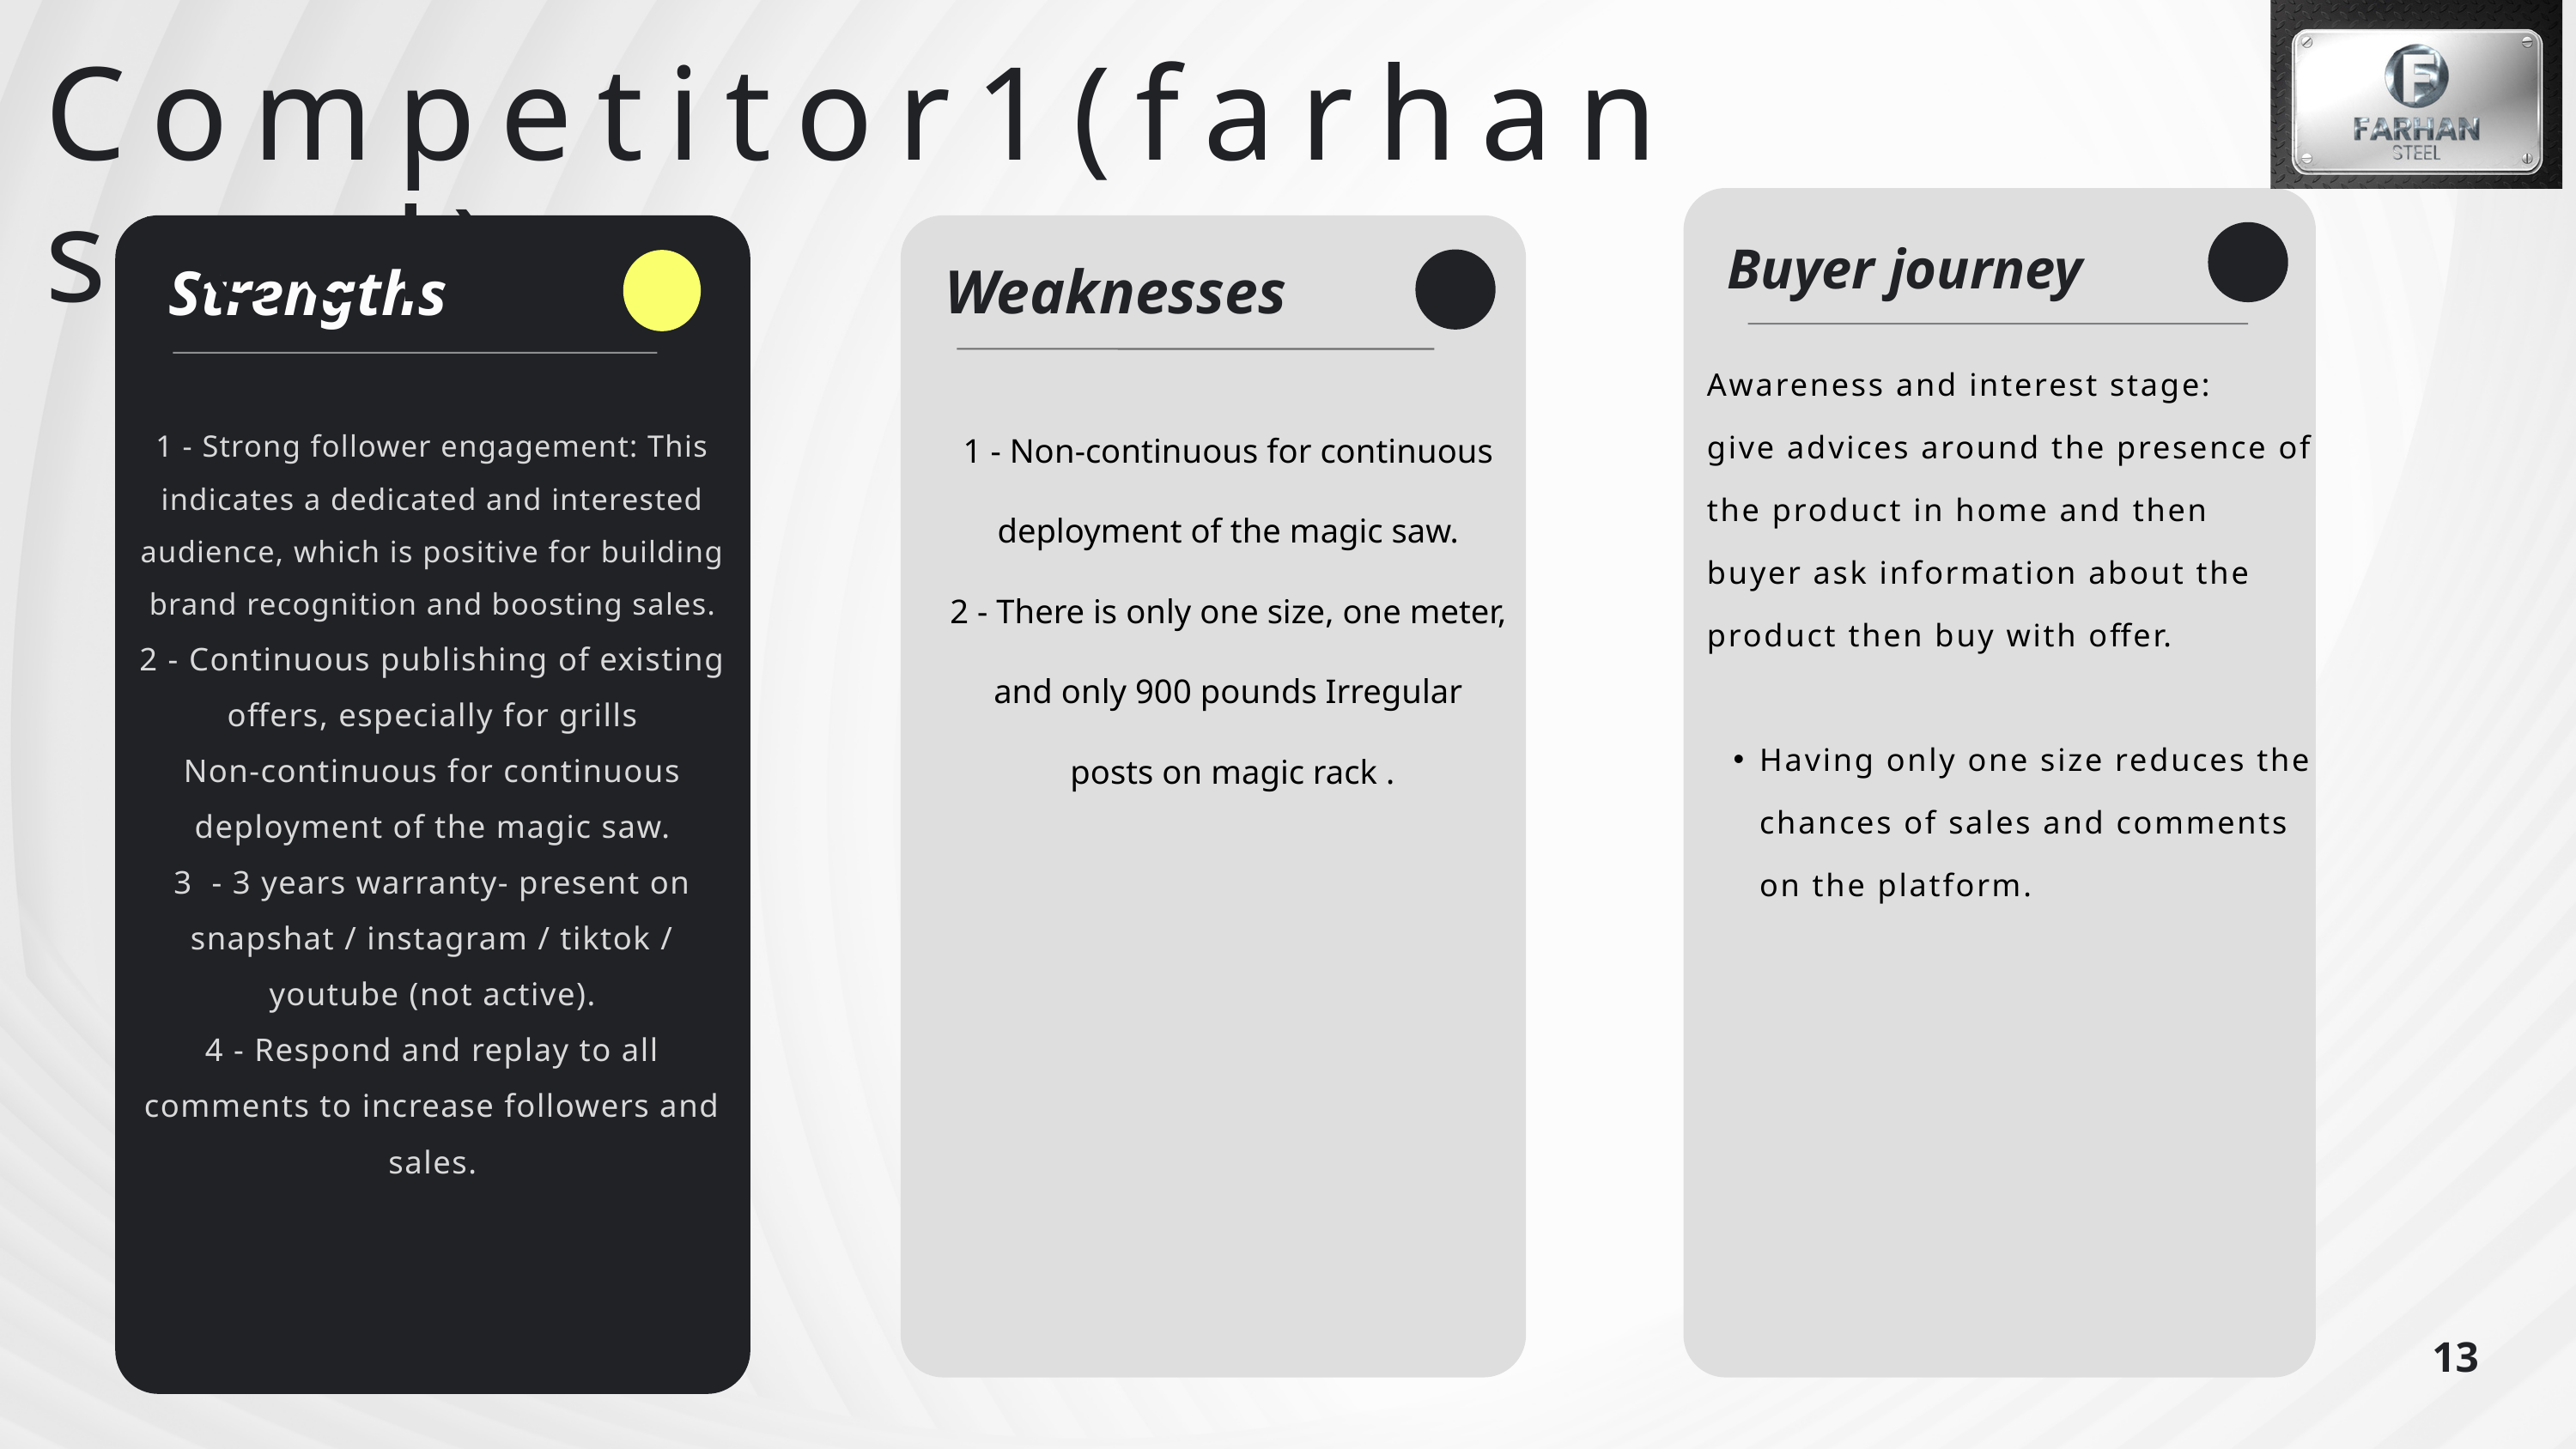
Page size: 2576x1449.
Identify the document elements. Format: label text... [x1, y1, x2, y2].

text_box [114, 215, 751, 1411]
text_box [900, 215, 1534, 1378]
text_box [0, 0, 2576, 1449]
text_box Competitor1(farhan steel) [45, 44, 2178, 328]
text_box [2270, 0, 2563, 189]
text_box 13 [2432, 1322, 2480, 1380]
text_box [1683, 187, 2317, 1378]
